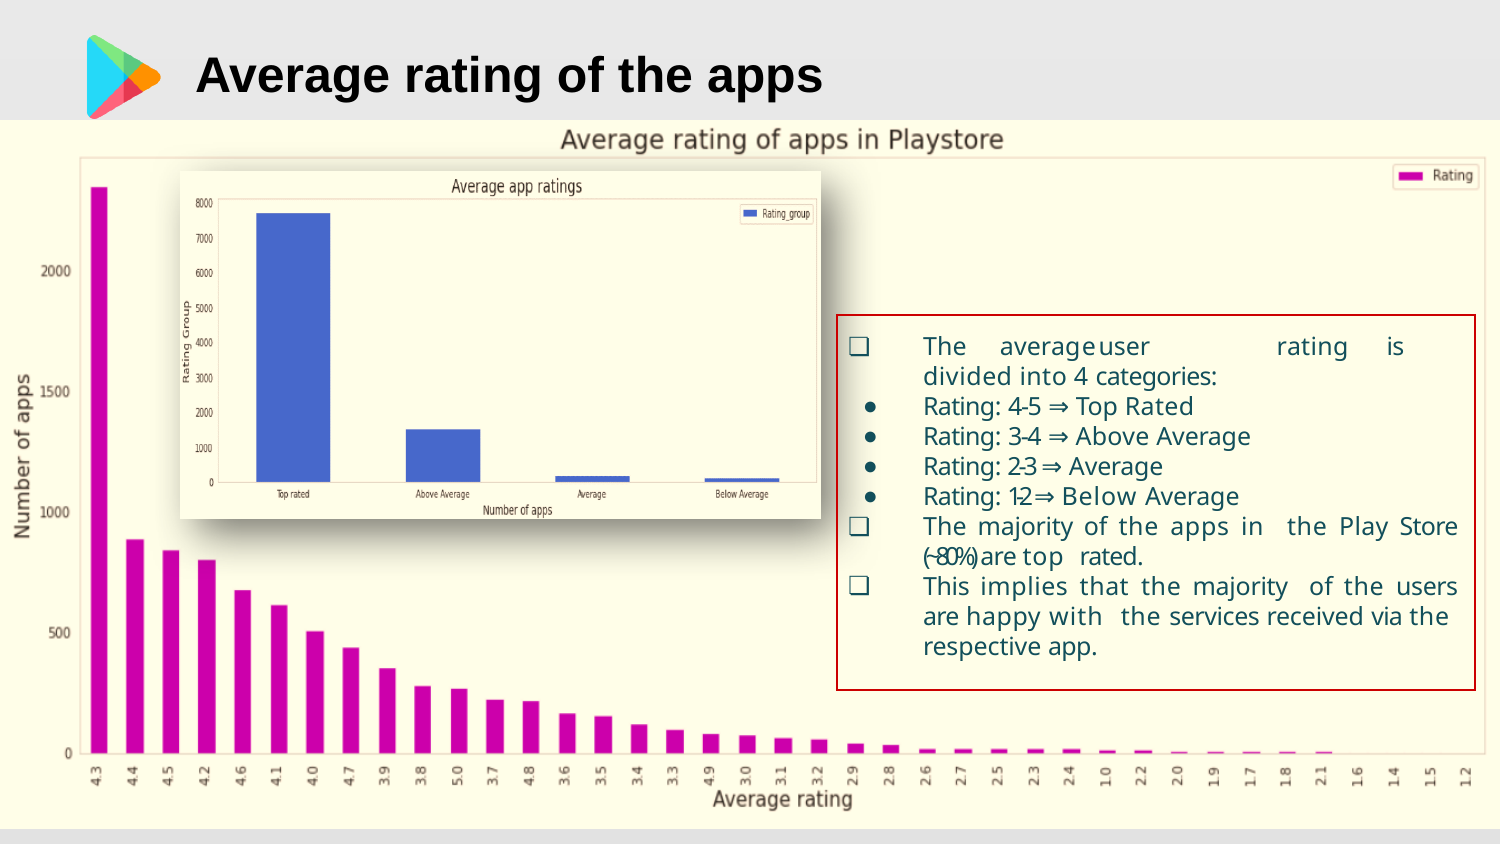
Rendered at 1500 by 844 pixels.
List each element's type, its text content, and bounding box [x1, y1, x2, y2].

text_box Average rating of the apps [180, 35, 931, 120]
text_box [82, 35, 165, 119]
picture [0, 120, 1500, 829]
